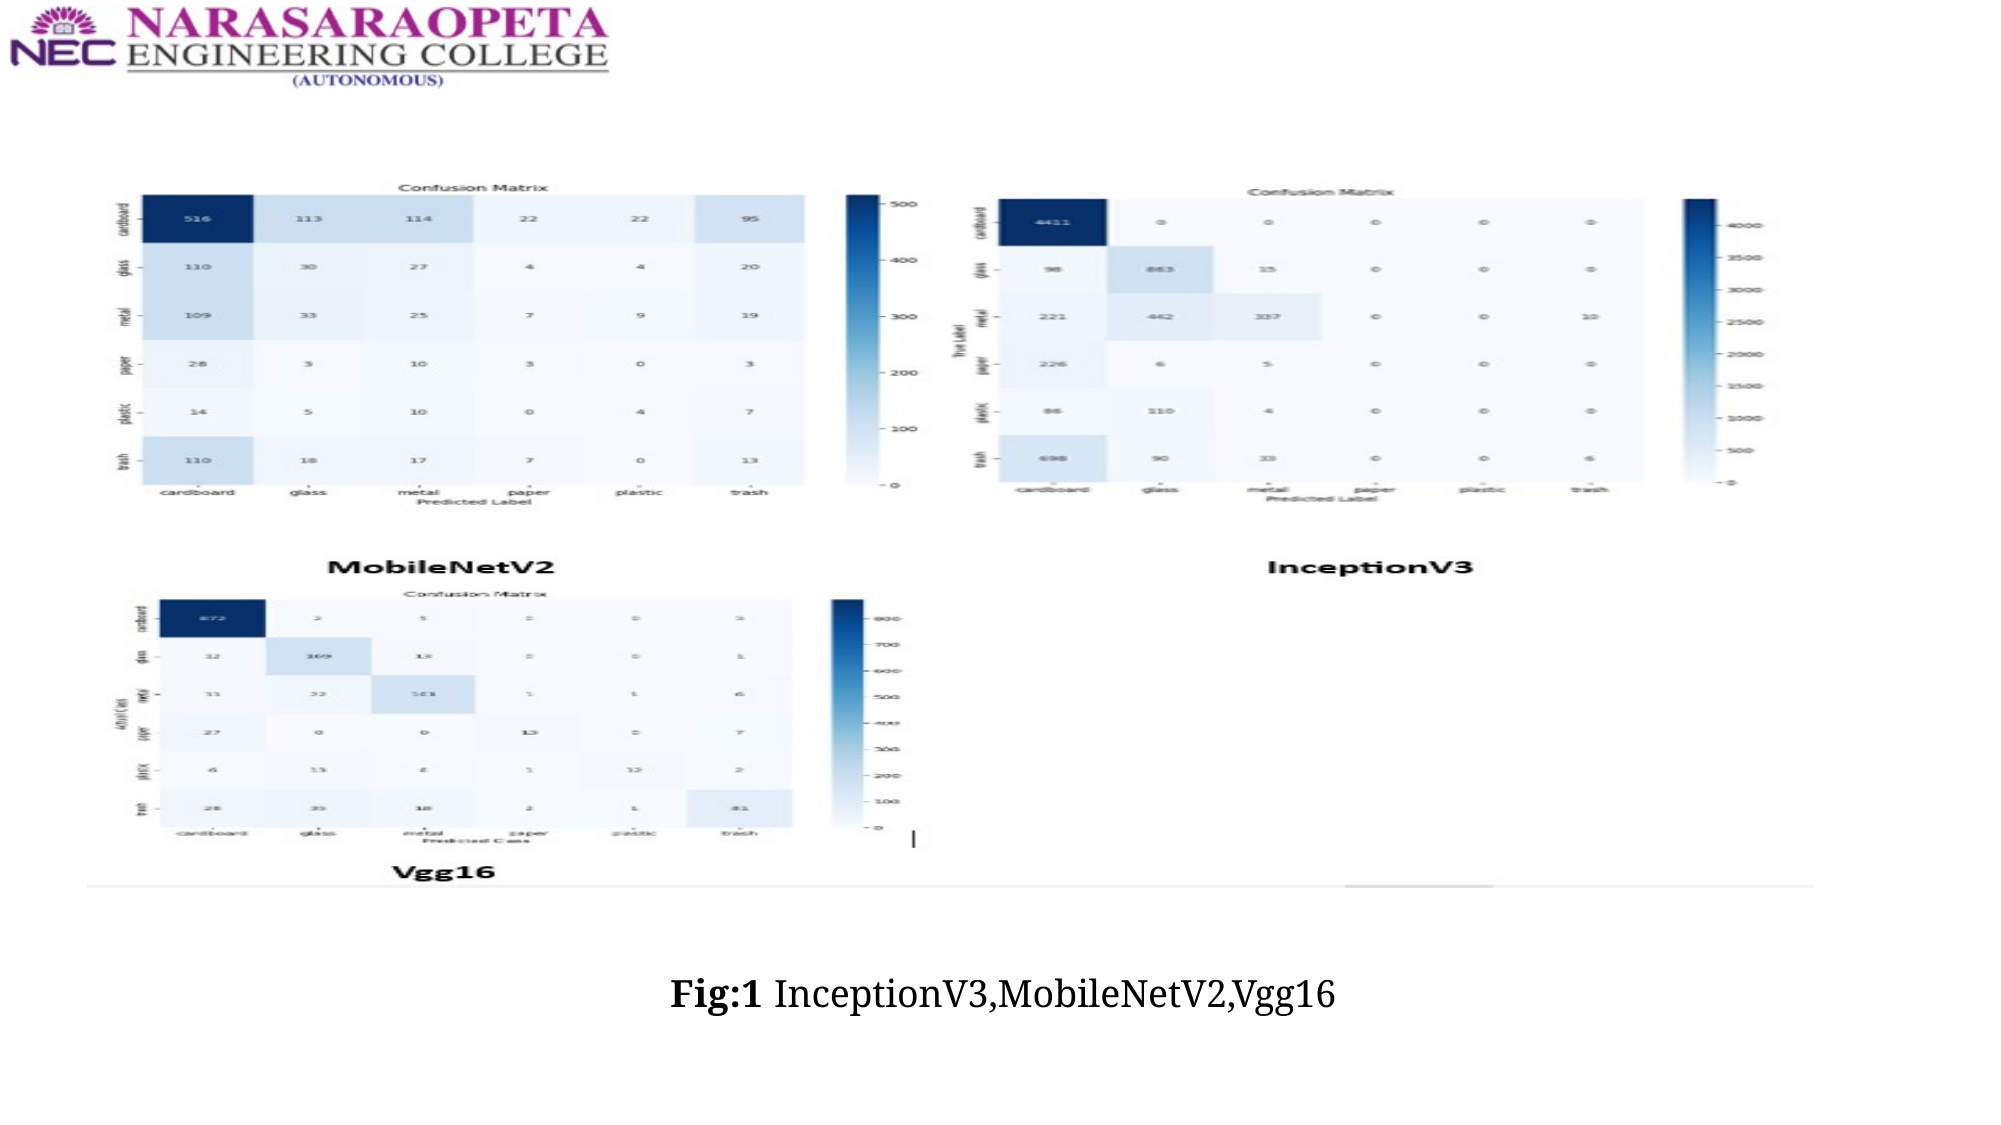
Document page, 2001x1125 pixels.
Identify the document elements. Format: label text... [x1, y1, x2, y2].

picture [87, 174, 1813, 888]
text_box Fig:1 InceptionV3,MobileNetV2,Vgg16 [337, 962, 1663, 1023]
picture [9, 6, 611, 89]
